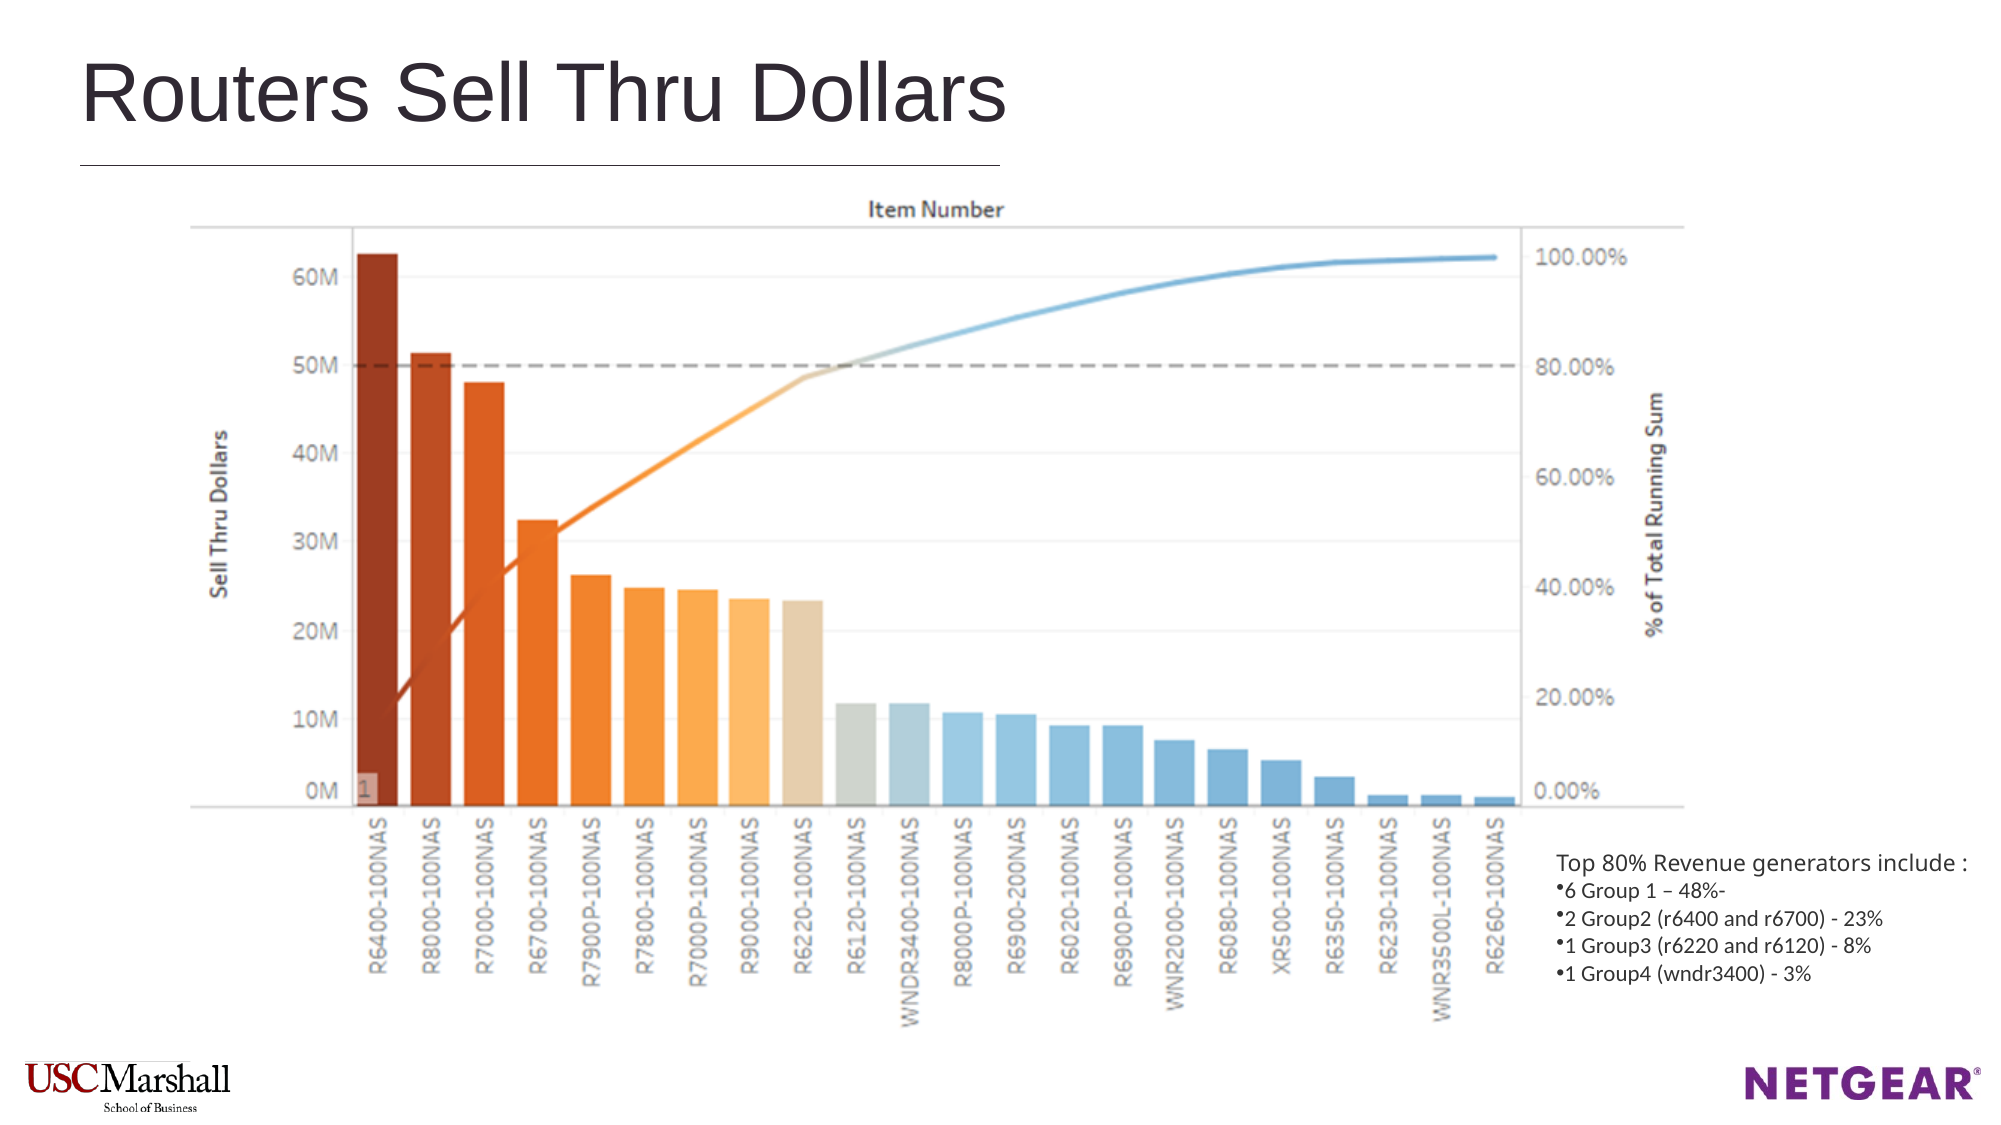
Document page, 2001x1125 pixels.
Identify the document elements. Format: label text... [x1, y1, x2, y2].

picture [1745, 1066, 1981, 1100]
text_box Top 80% Revenue generators include : 6 Group 1 – 48%- 2 Group2 (r6400 and r6700) - 23% 1 Group3 (r6220 and r6120) - 8% 1 Group4 (wndr3400) - 3% [1697, 841, 1994, 994]
text_box Routers Sell Thru Dollars [65, 30, 1065, 146]
picture [24, 165, 1692, 1112]
